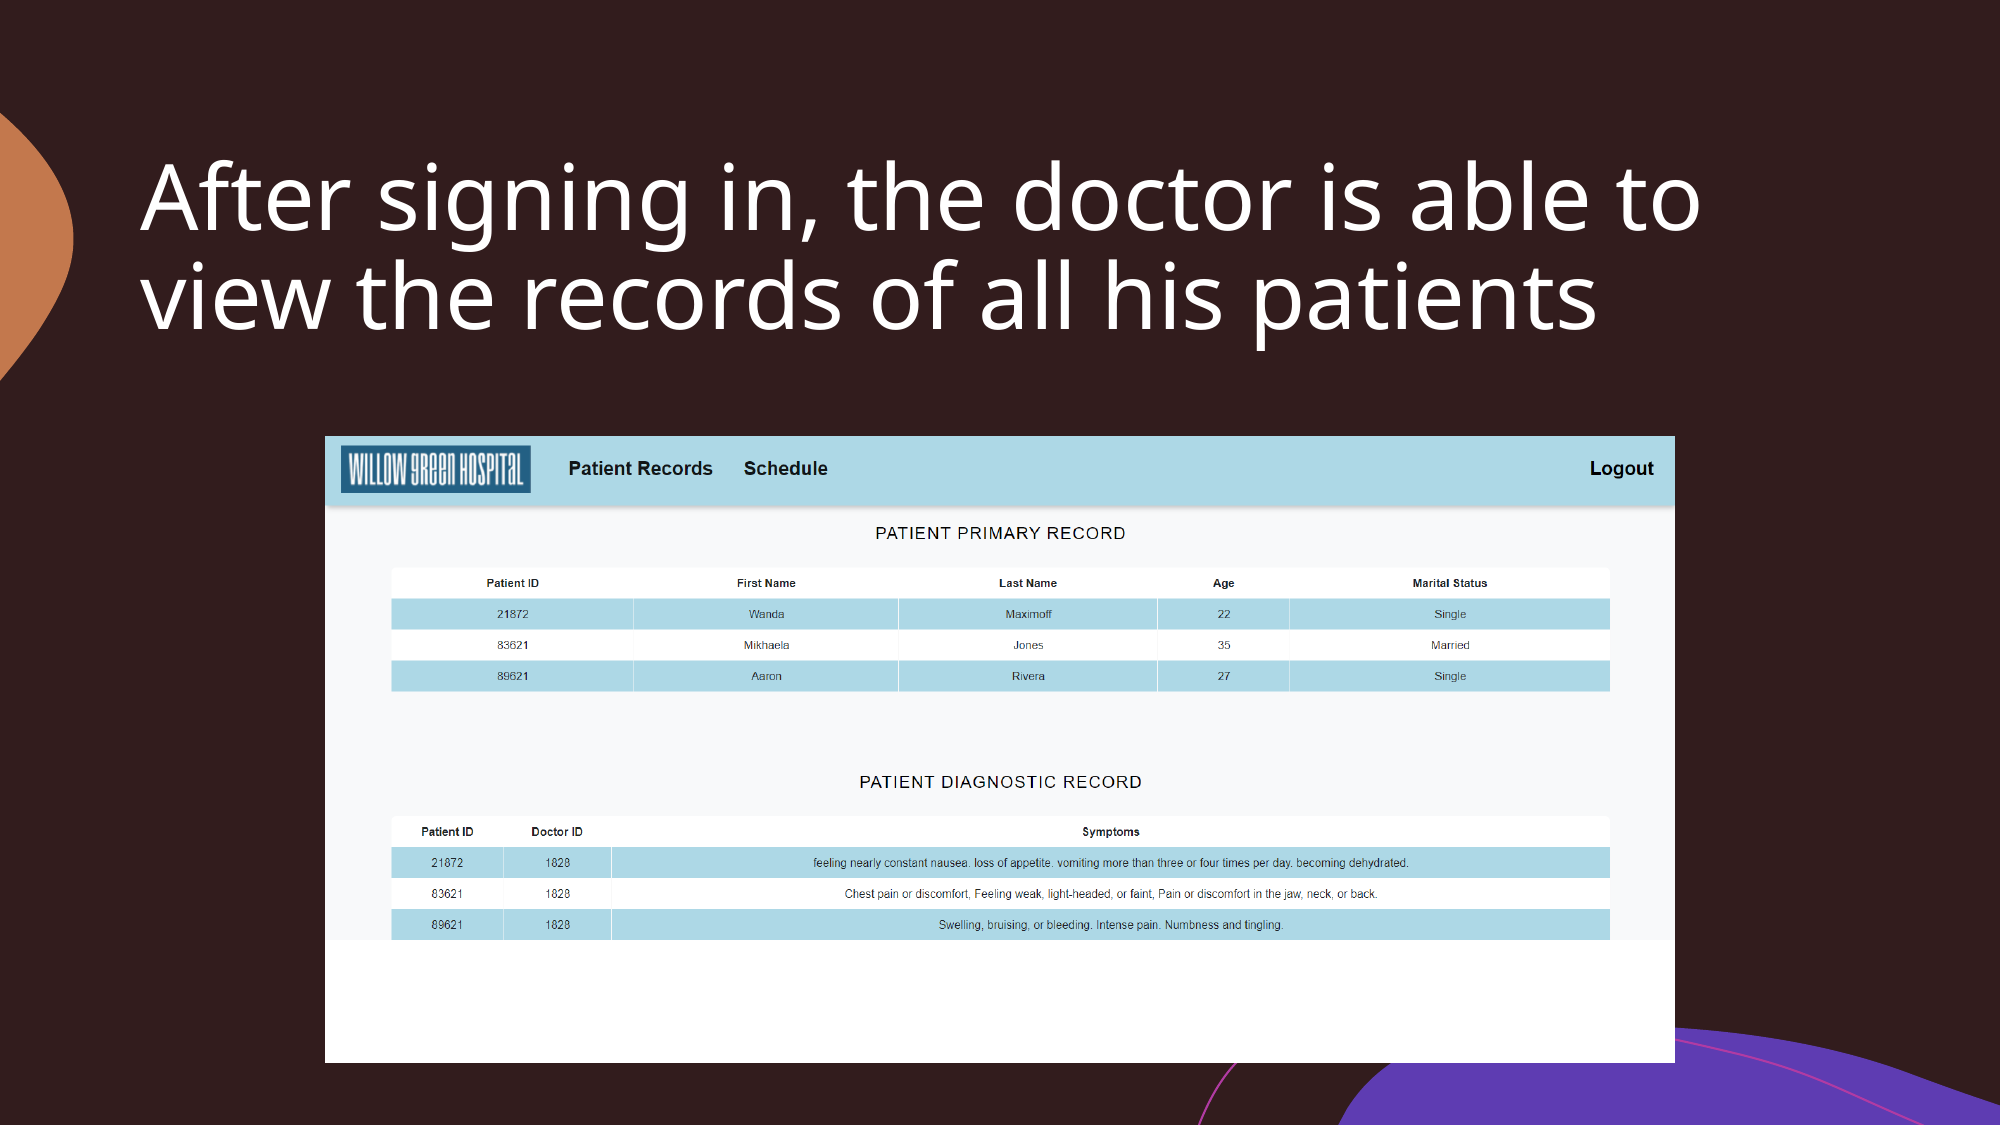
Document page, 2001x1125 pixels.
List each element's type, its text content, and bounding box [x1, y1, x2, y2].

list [325, 436, 1675, 1064]
title After signing in, the doctor is able to view the records of all his patients [125, 125, 1875, 375]
